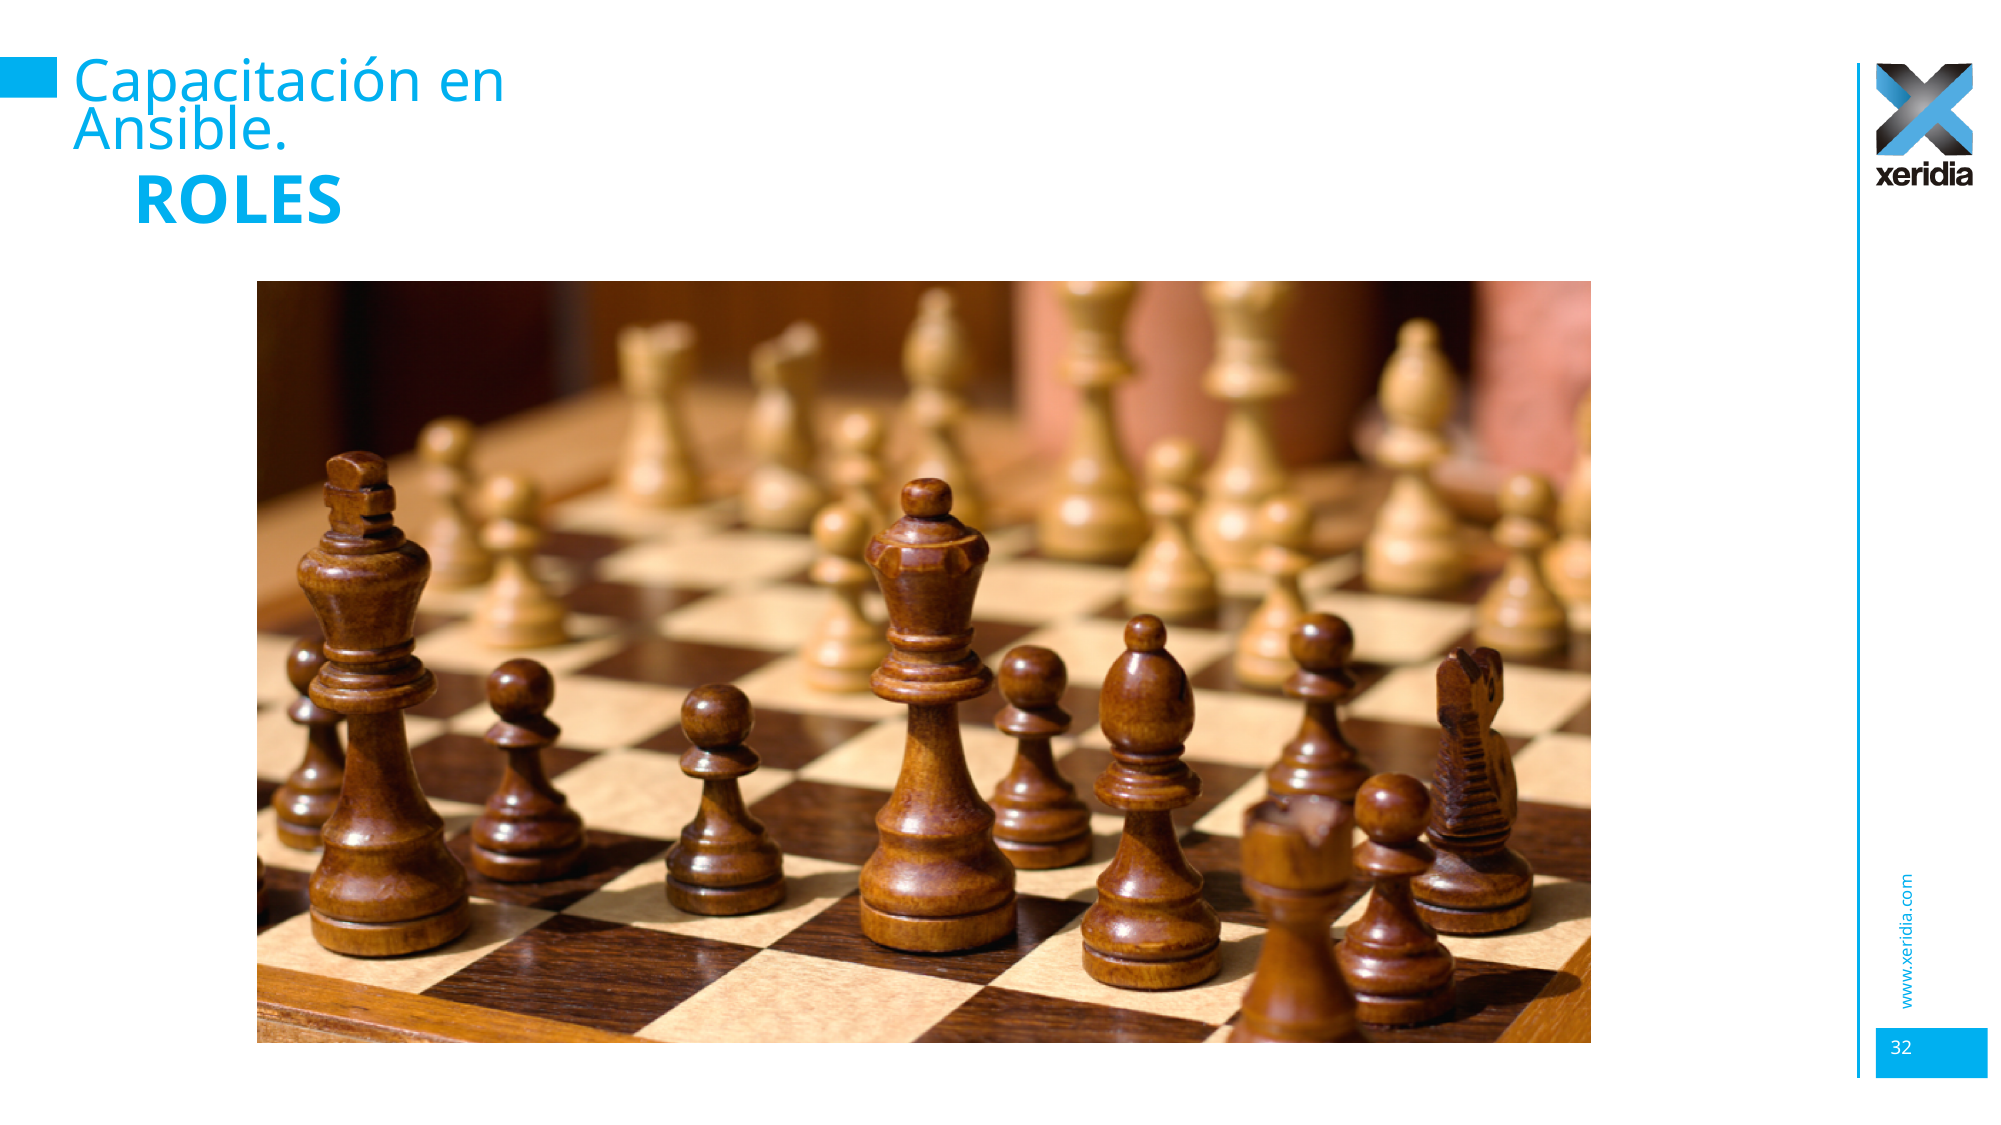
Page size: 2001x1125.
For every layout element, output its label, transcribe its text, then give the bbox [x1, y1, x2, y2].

picture [1875, 63, 1973, 186]
title Capacitación en Ansible. [59, 58, 715, 125]
list ROLES [119, 158, 396, 248]
picture [257, 281, 1591, 1044]
